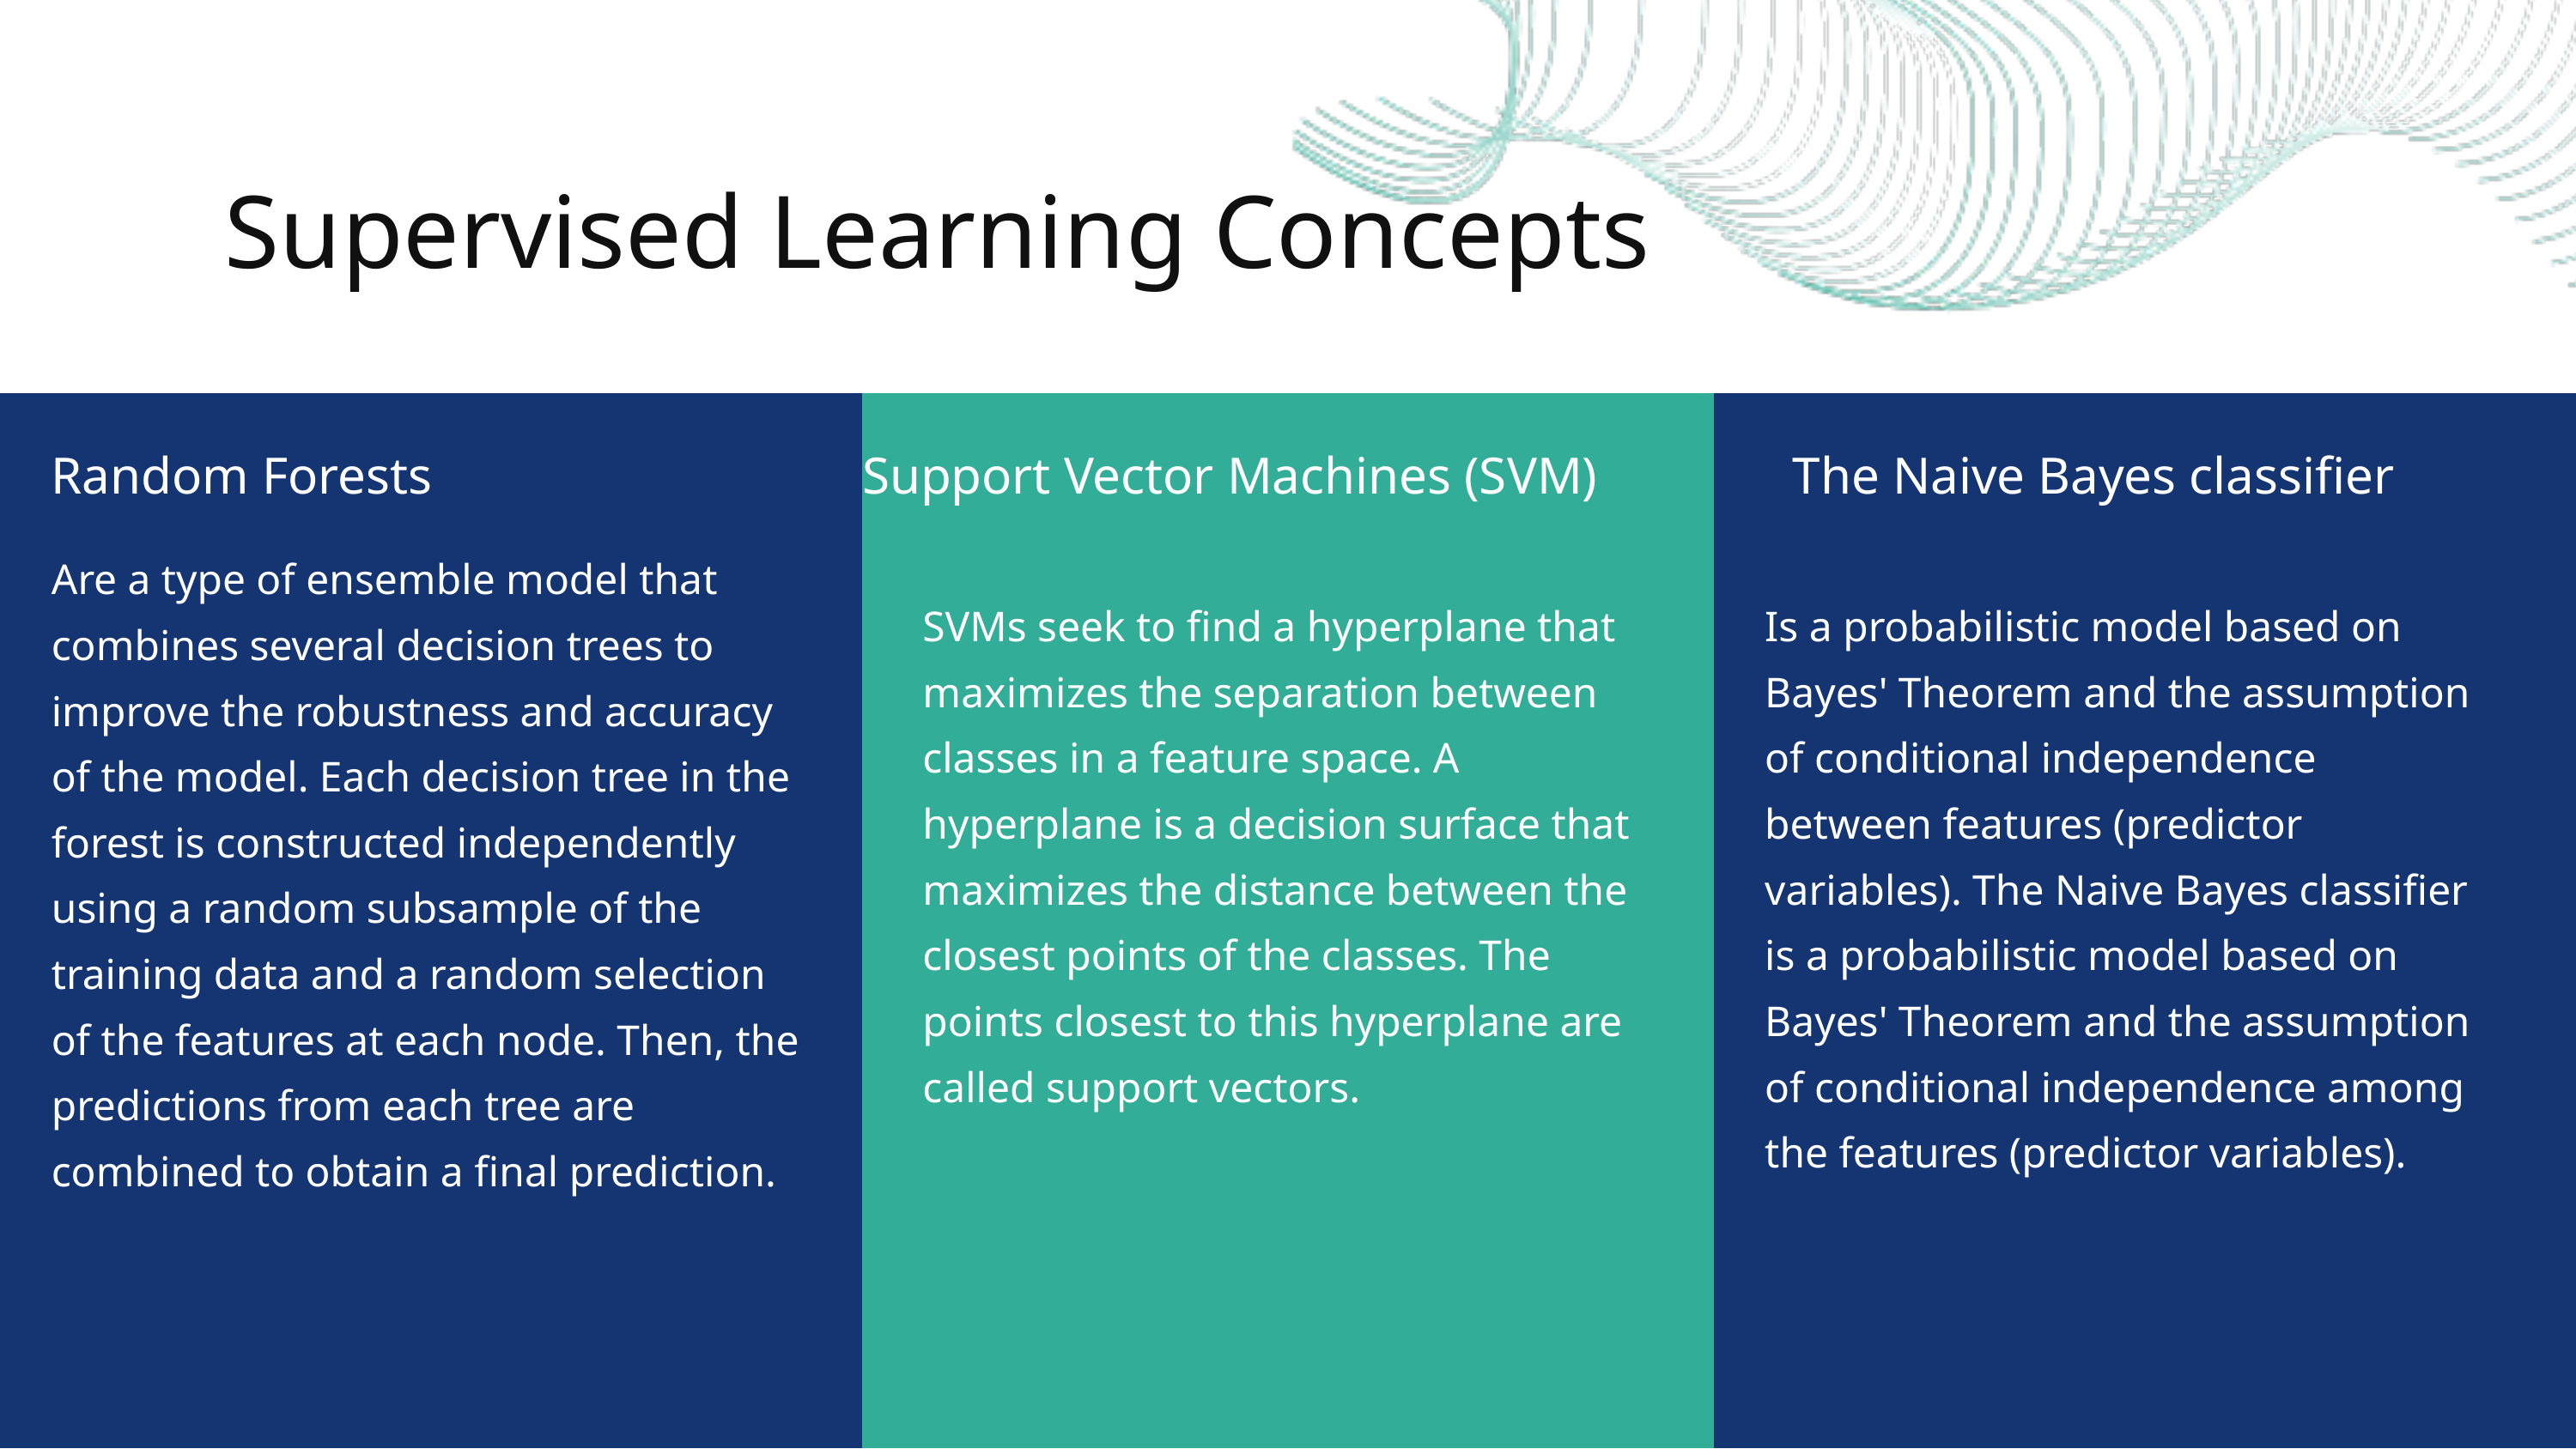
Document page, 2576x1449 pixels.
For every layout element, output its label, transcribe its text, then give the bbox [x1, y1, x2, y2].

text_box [0, 392, 860, 1449]
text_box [861, 392, 1712, 1449]
text_box [1205, 0, 2576, 392]
text_box Supervised Learning Concepts [59, 167, 1205, 288]
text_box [1713, 392, 2576, 1449]
